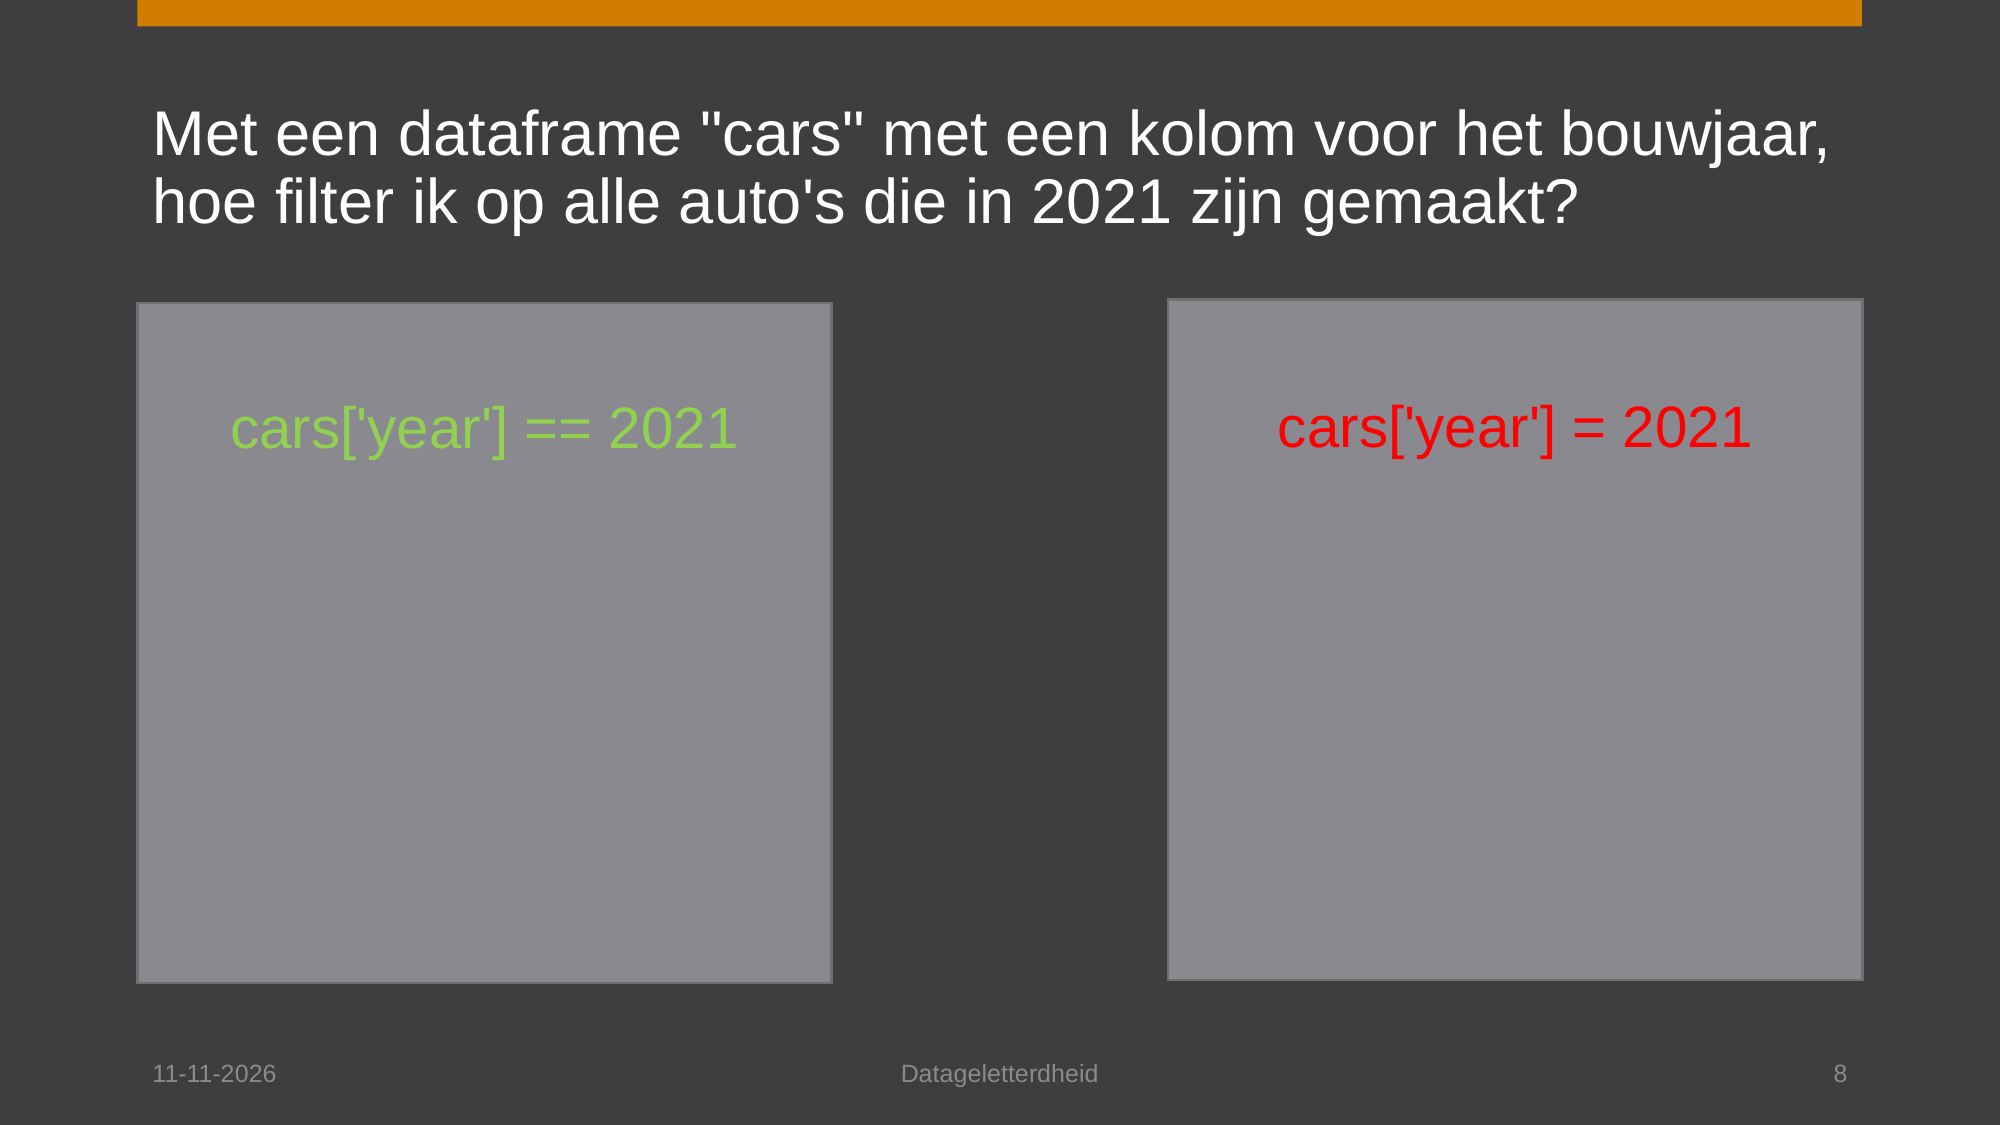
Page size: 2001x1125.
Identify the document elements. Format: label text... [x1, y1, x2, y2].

list cars['year'] == 2021 [137, 299, 832, 981]
footer Datageletterdheid [662, 1042, 1338, 1103]
text_box cars['year'] = 2021 [1168, 299, 1863, 981]
text_box [136, 302, 833, 984]
title Met een dataframe "cars" met een kolom voor het bouwjaar, hoe filter ik op alle auto's die in 2021 zijn gemaakt? [137, 59, 1863, 278]
slide_number 8 [1412, 1042, 1863, 1103]
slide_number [137, 1042, 588, 1103]
